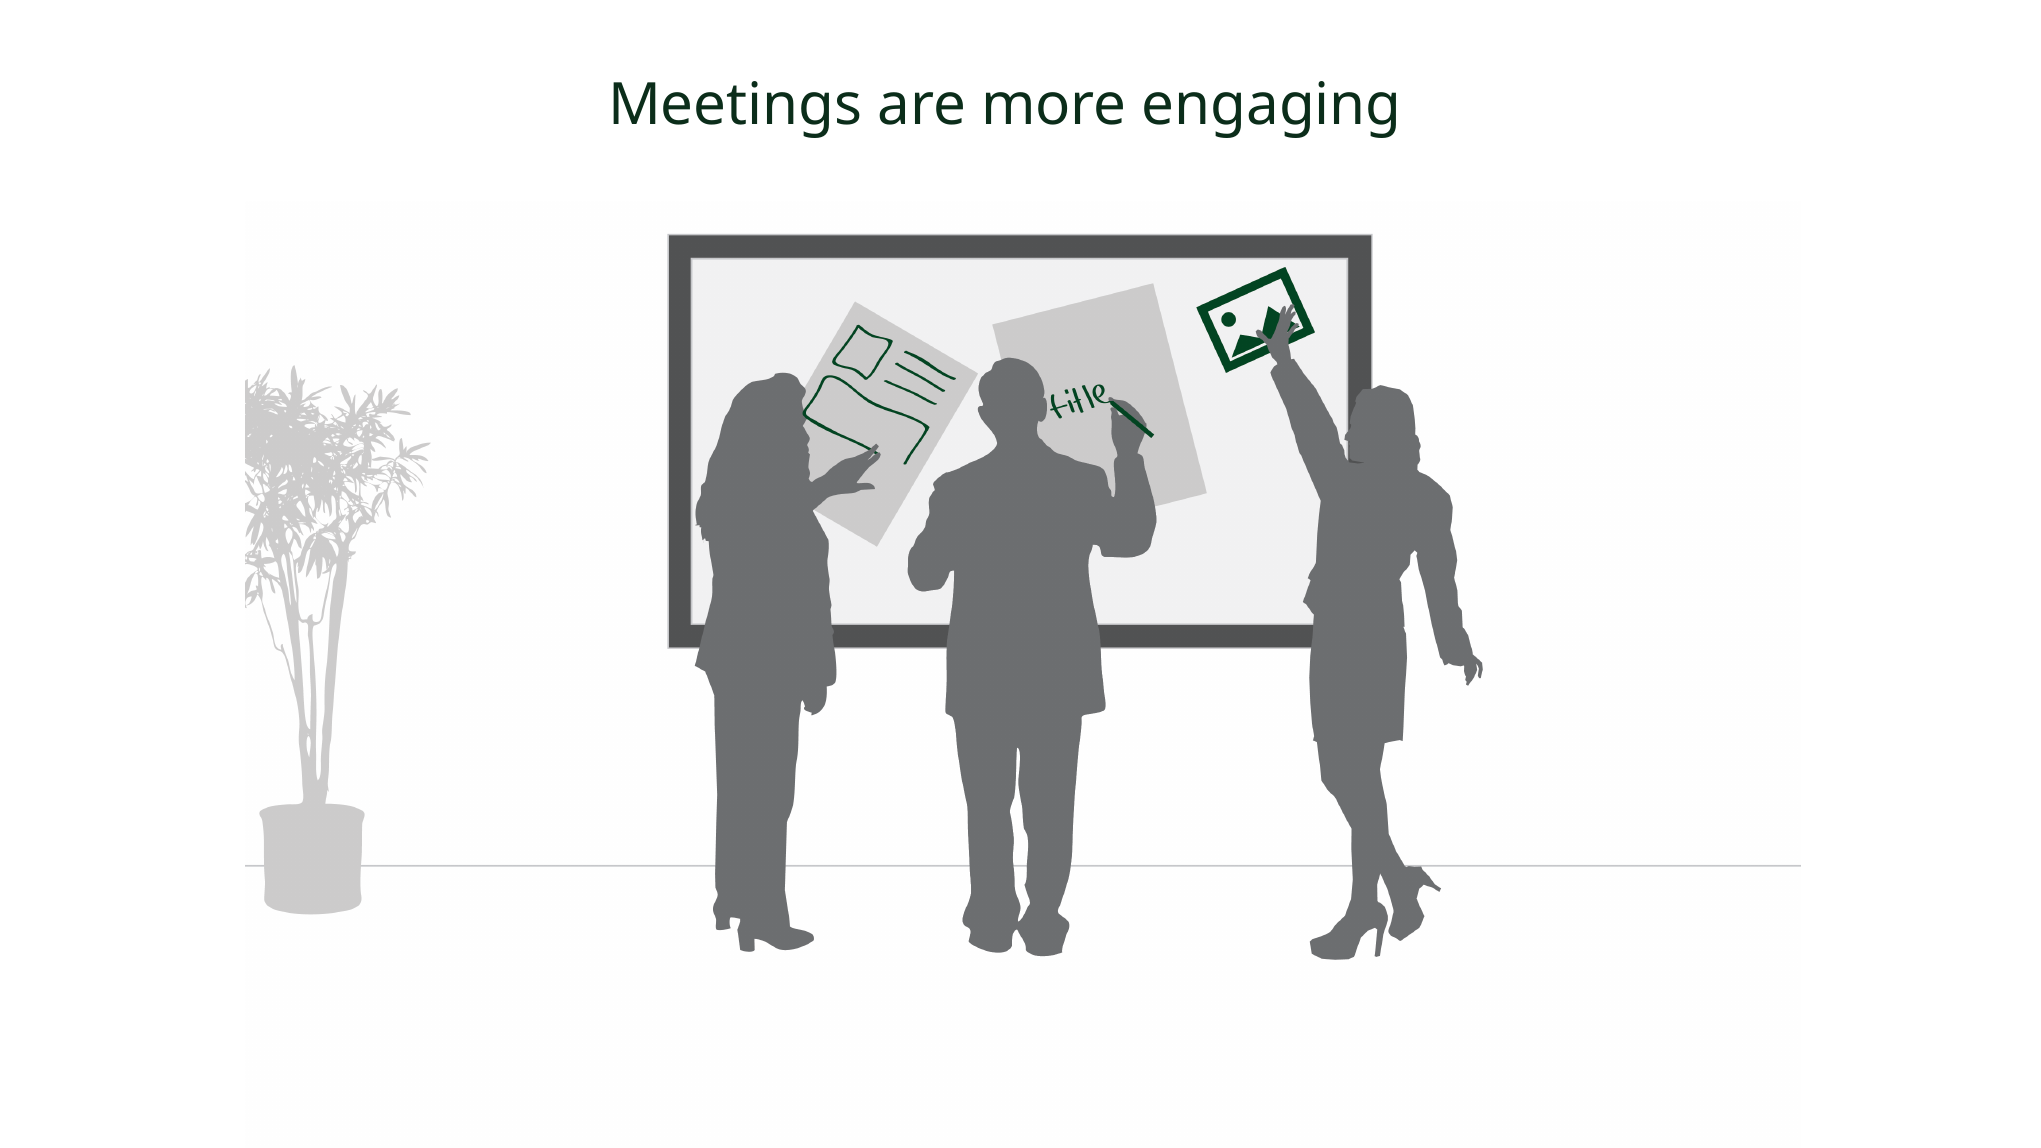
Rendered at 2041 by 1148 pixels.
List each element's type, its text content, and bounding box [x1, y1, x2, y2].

picture [244, 201, 1801, 1148]
text_box Meetings are more engaging [140, 66, 1900, 795]
